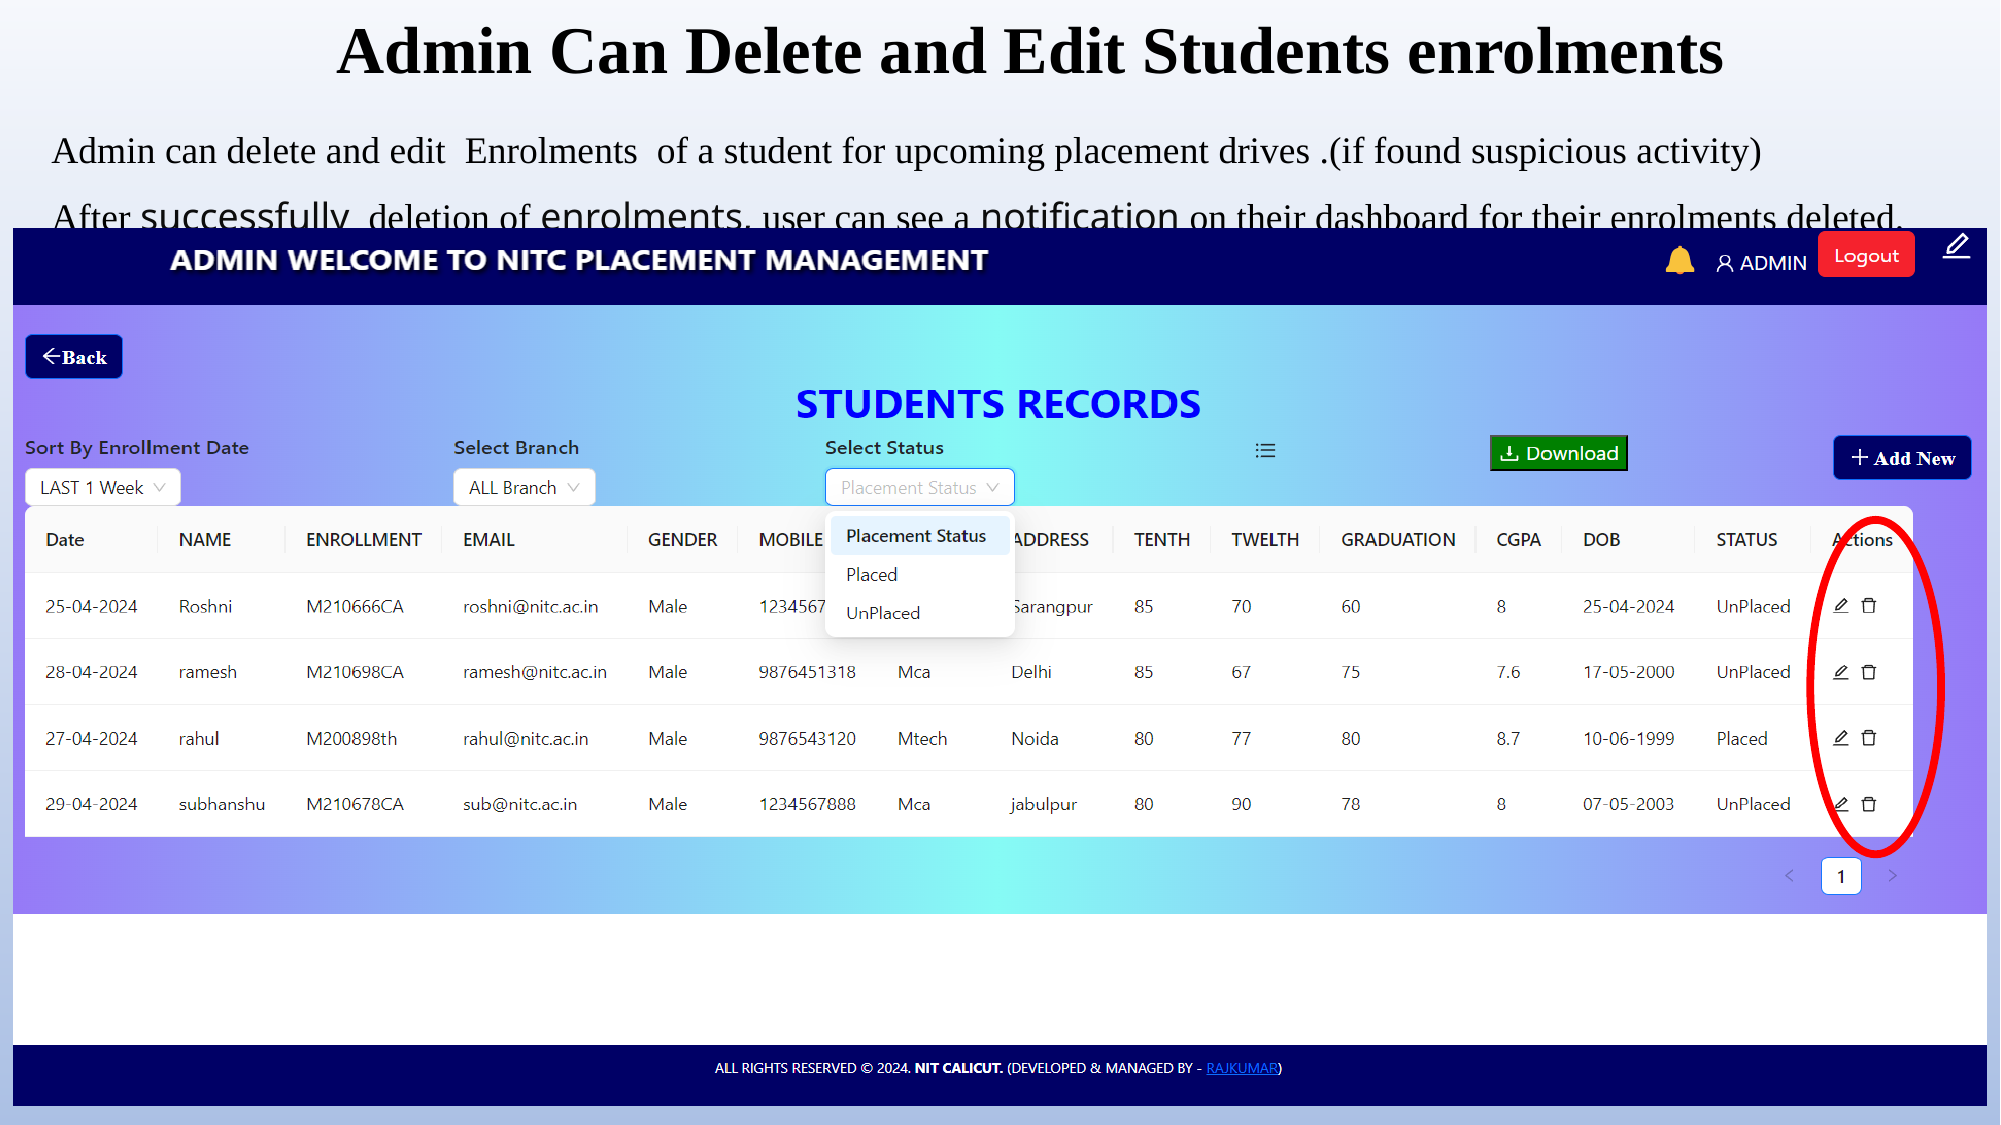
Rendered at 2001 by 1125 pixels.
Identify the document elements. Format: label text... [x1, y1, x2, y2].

text_box Admin can delete and edit Enrolments of a student for upcoming placement drives .(if found suspicious activity) After successfully deletion of enrolments, user can see a notification on their dashboard for their enrolments deleted. [36, 95, 1964, 227]
text_box Admin Can Delete and Edit Students enrolments [305, 0, 1759, 95]
picture [13, 227, 1987, 1106]
